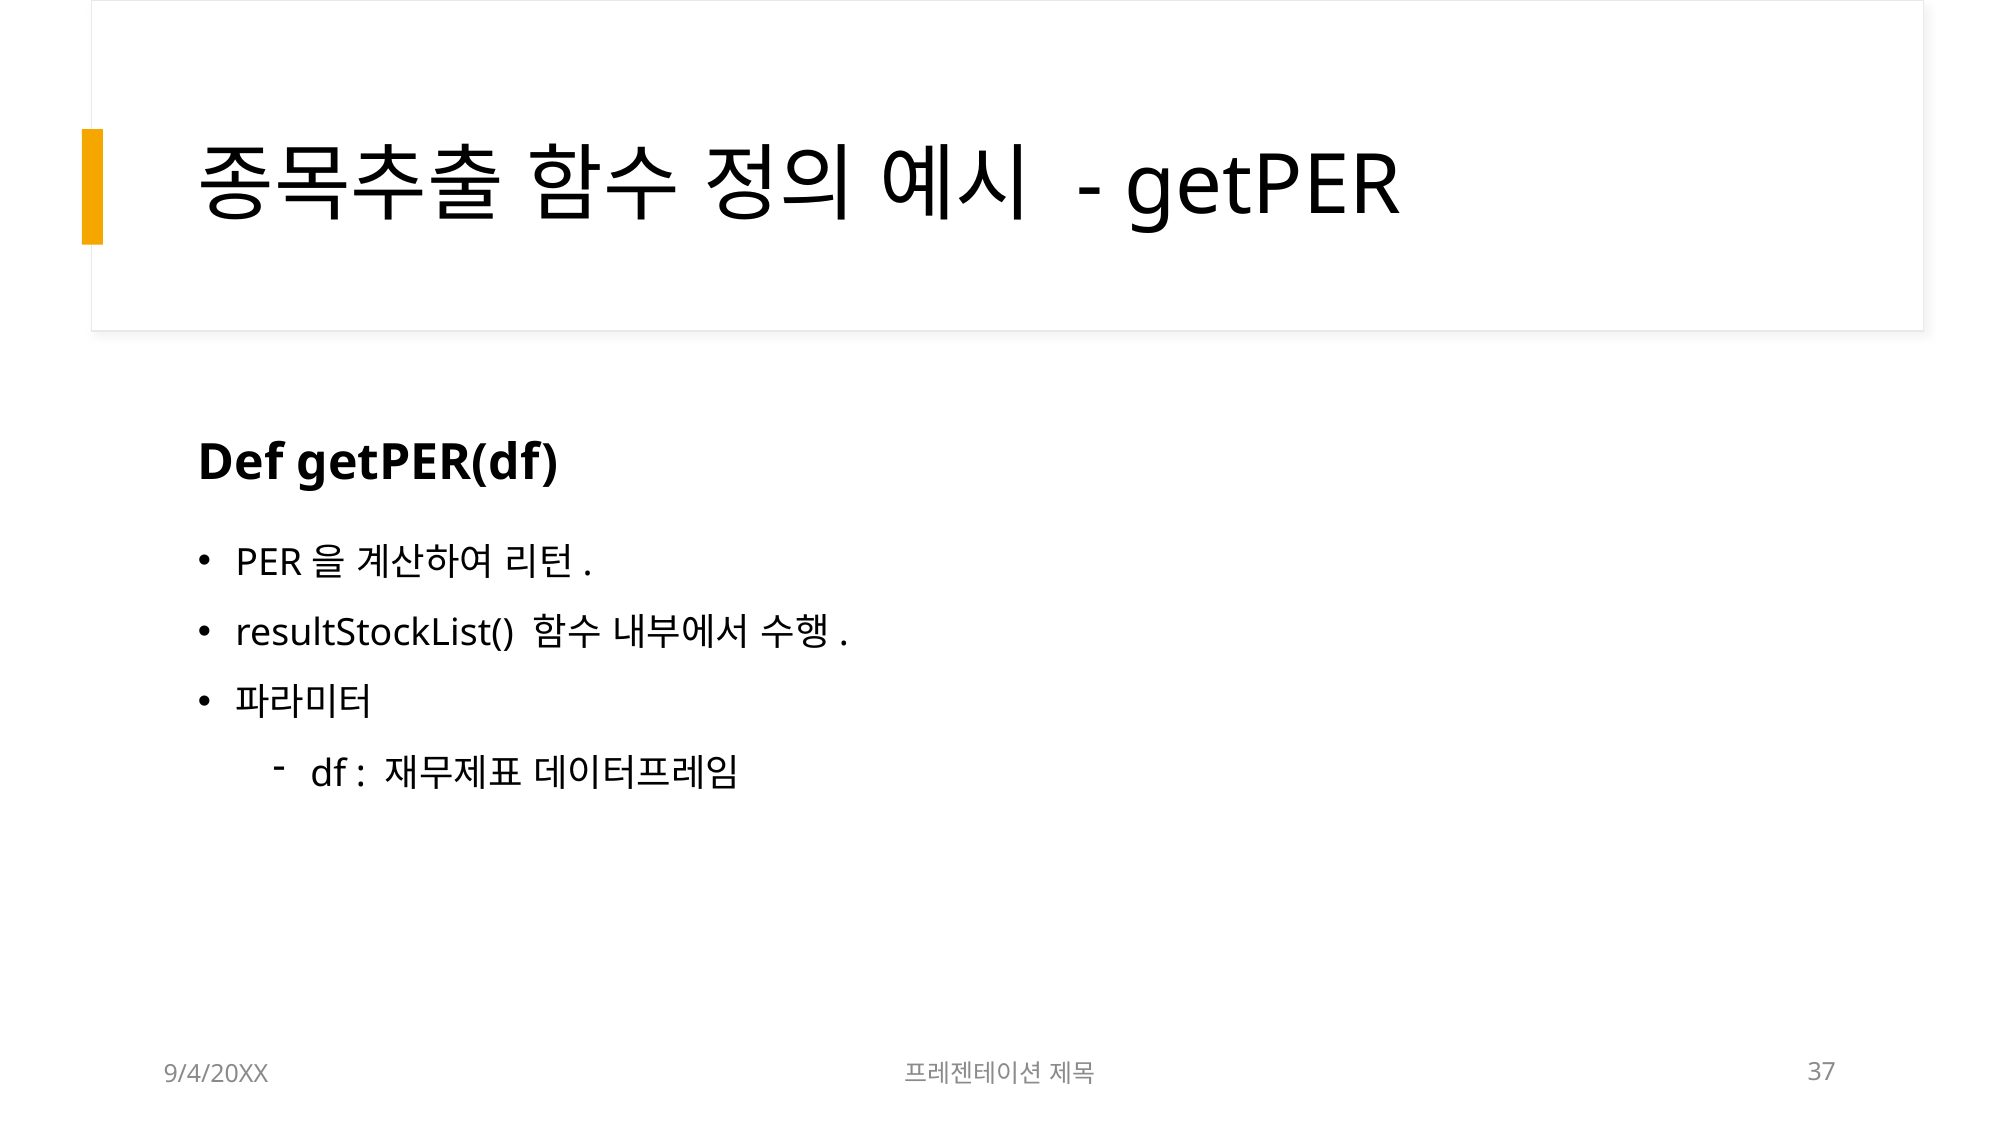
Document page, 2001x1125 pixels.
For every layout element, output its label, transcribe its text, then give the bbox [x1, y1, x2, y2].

list Def getPER(df) [183, 389, 1851, 525]
list PER을 계산하여 리턴. resultStockList() 함수 내부에서 수행. 파라미터 df : 재무제표 데이터프레임 [183, 525, 1851, 1035]
slide_number 37 [1401, 1042, 1851, 1103]
footer 프레젠테이션 제목 [662, 1042, 1338, 1103]
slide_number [148, 1042, 599, 1103]
title 종목추출 함수 정의 예시 - getPER [183, 90, 1851, 284]
